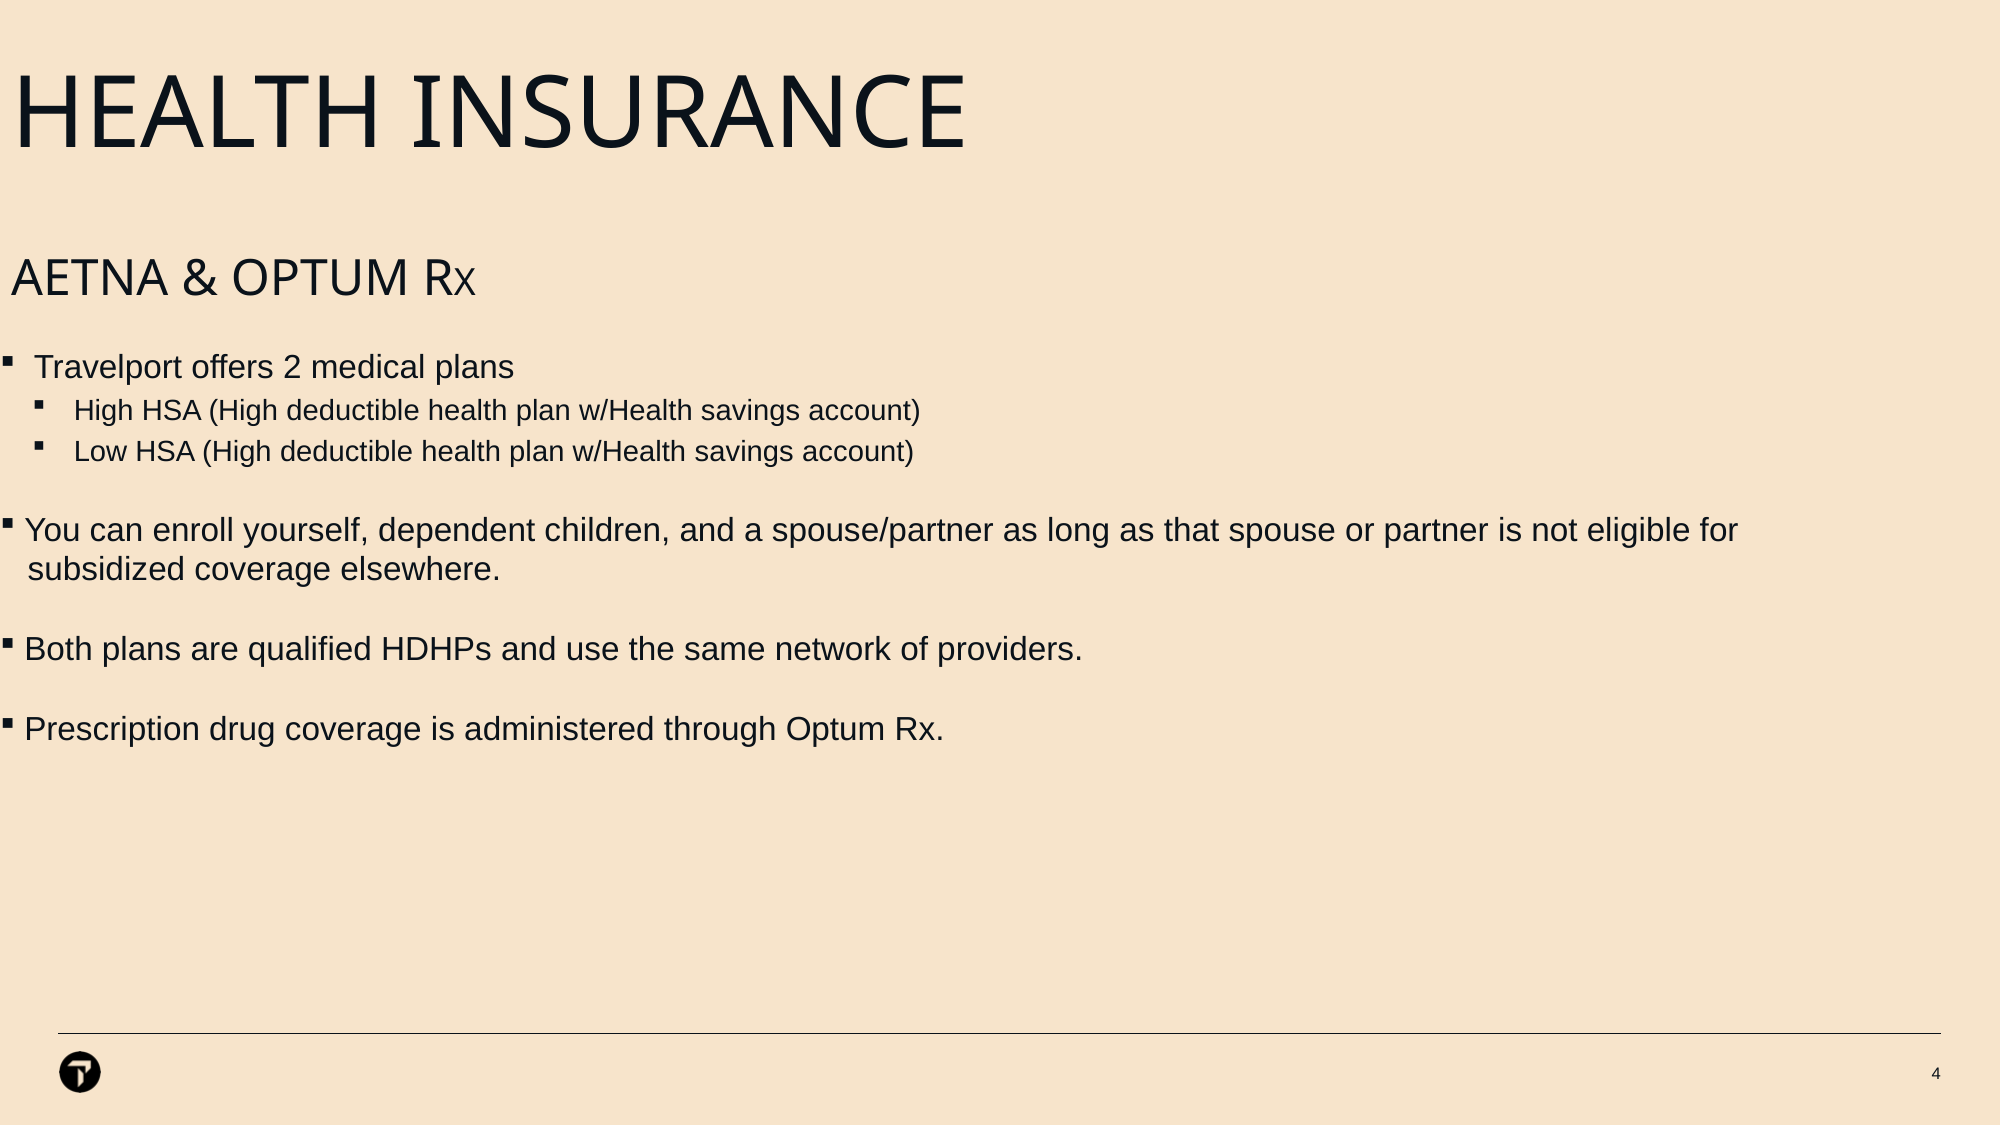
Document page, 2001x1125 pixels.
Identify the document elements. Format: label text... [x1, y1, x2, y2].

picture [59, 1051, 101, 1093]
list Travelport offers 2 medical plans High HSA (High deductible health plan w/Health savings account) Low HSA (High deductible health plan w/Health savings account) You can enroll yourself, dependent children, and a spouse/partner as long as that spouse or partner is not eligible for subsidized coverage elsewhere. Both plans are qualified HDHPs and use the same network of providers. Prescription drug coverage is administered through Optum Rx. [0, 305, 1767, 1020]
title Health insurance Aetna & Optum Rx [10, 51, 1419, 306]
slide_number 4 [1804, 1042, 1941, 1103]
